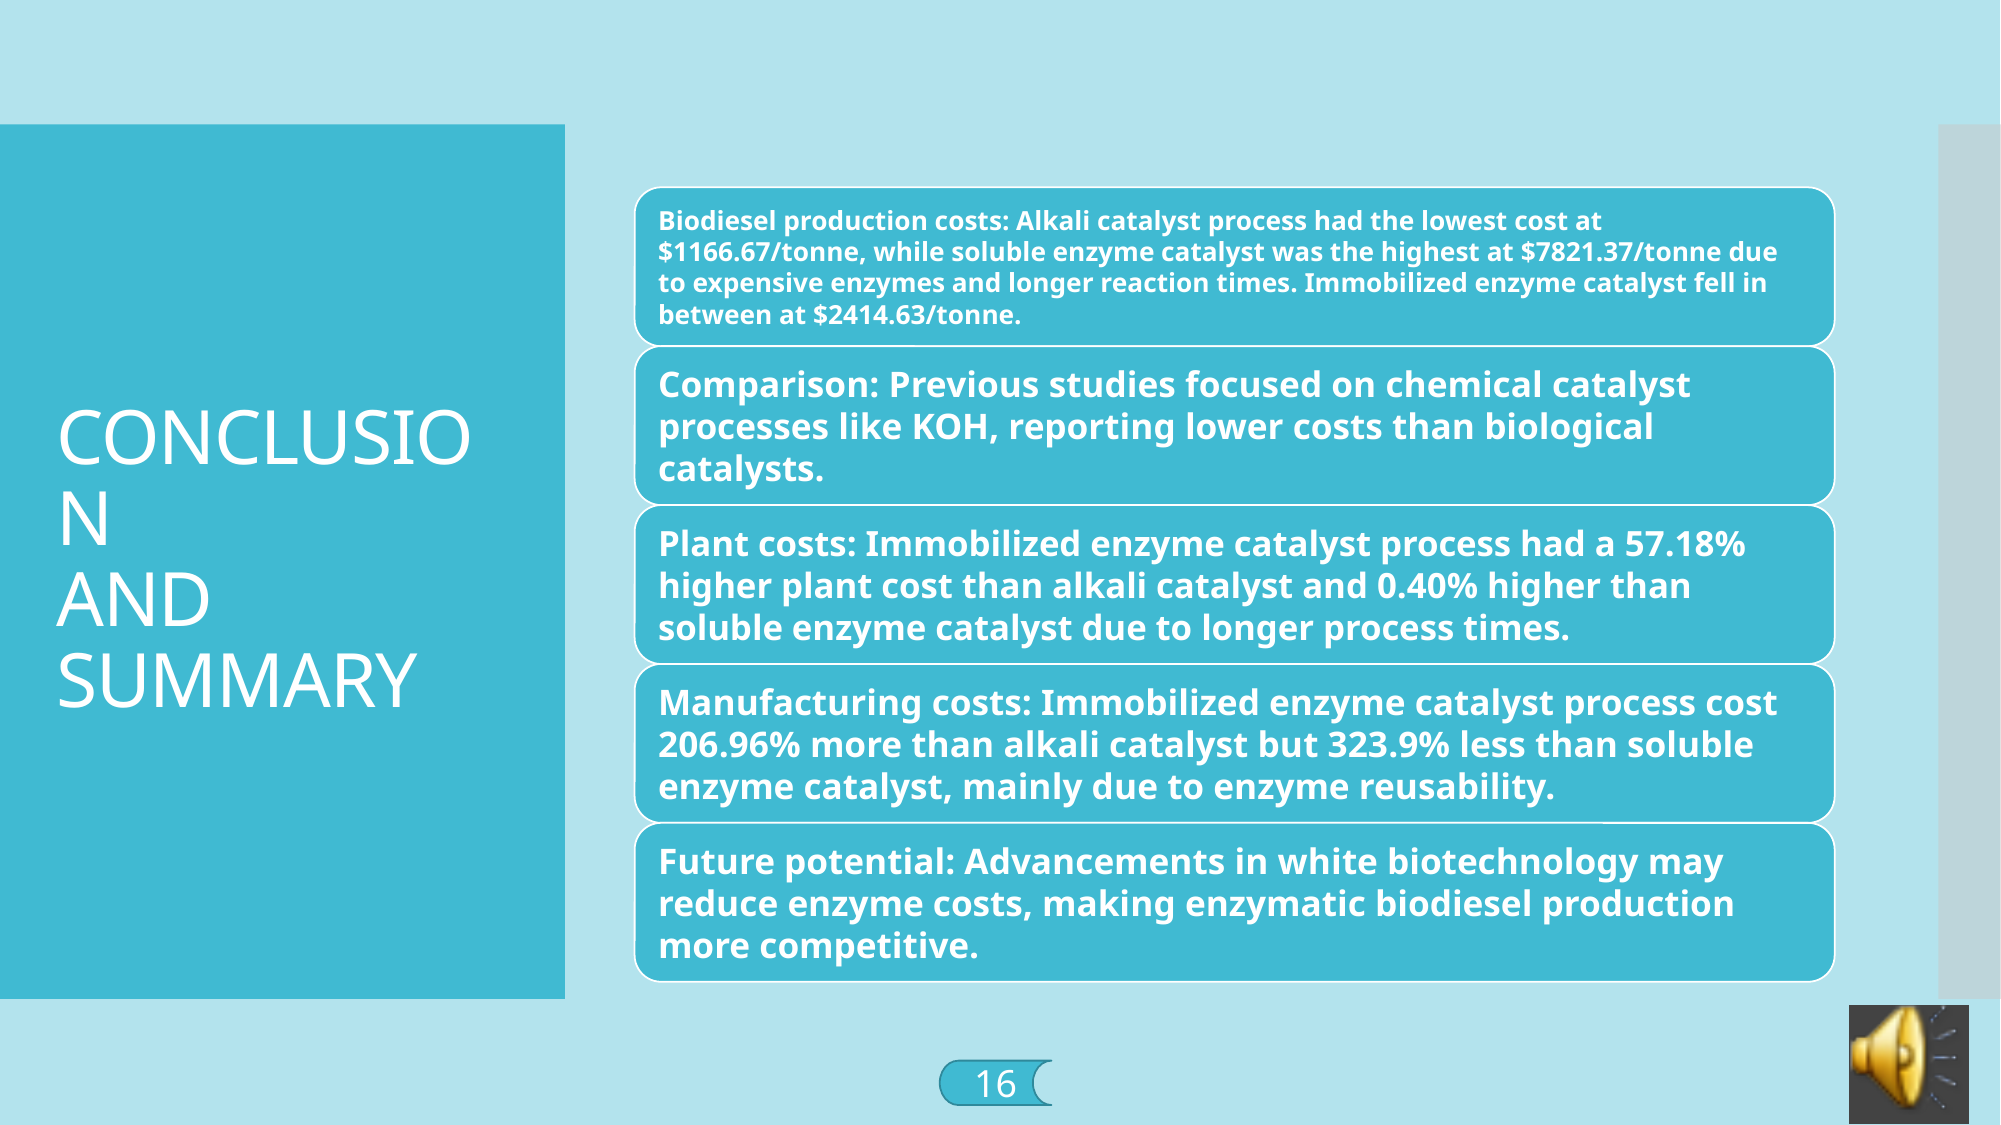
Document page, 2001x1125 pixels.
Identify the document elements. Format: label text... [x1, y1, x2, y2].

text_box 16 [938, 1059, 1053, 1106]
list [634, 187, 1835, 982]
picture [1848, 1003, 1970, 1125]
title CONCLUSION AND SUMMARY [41, 184, 525, 940]
